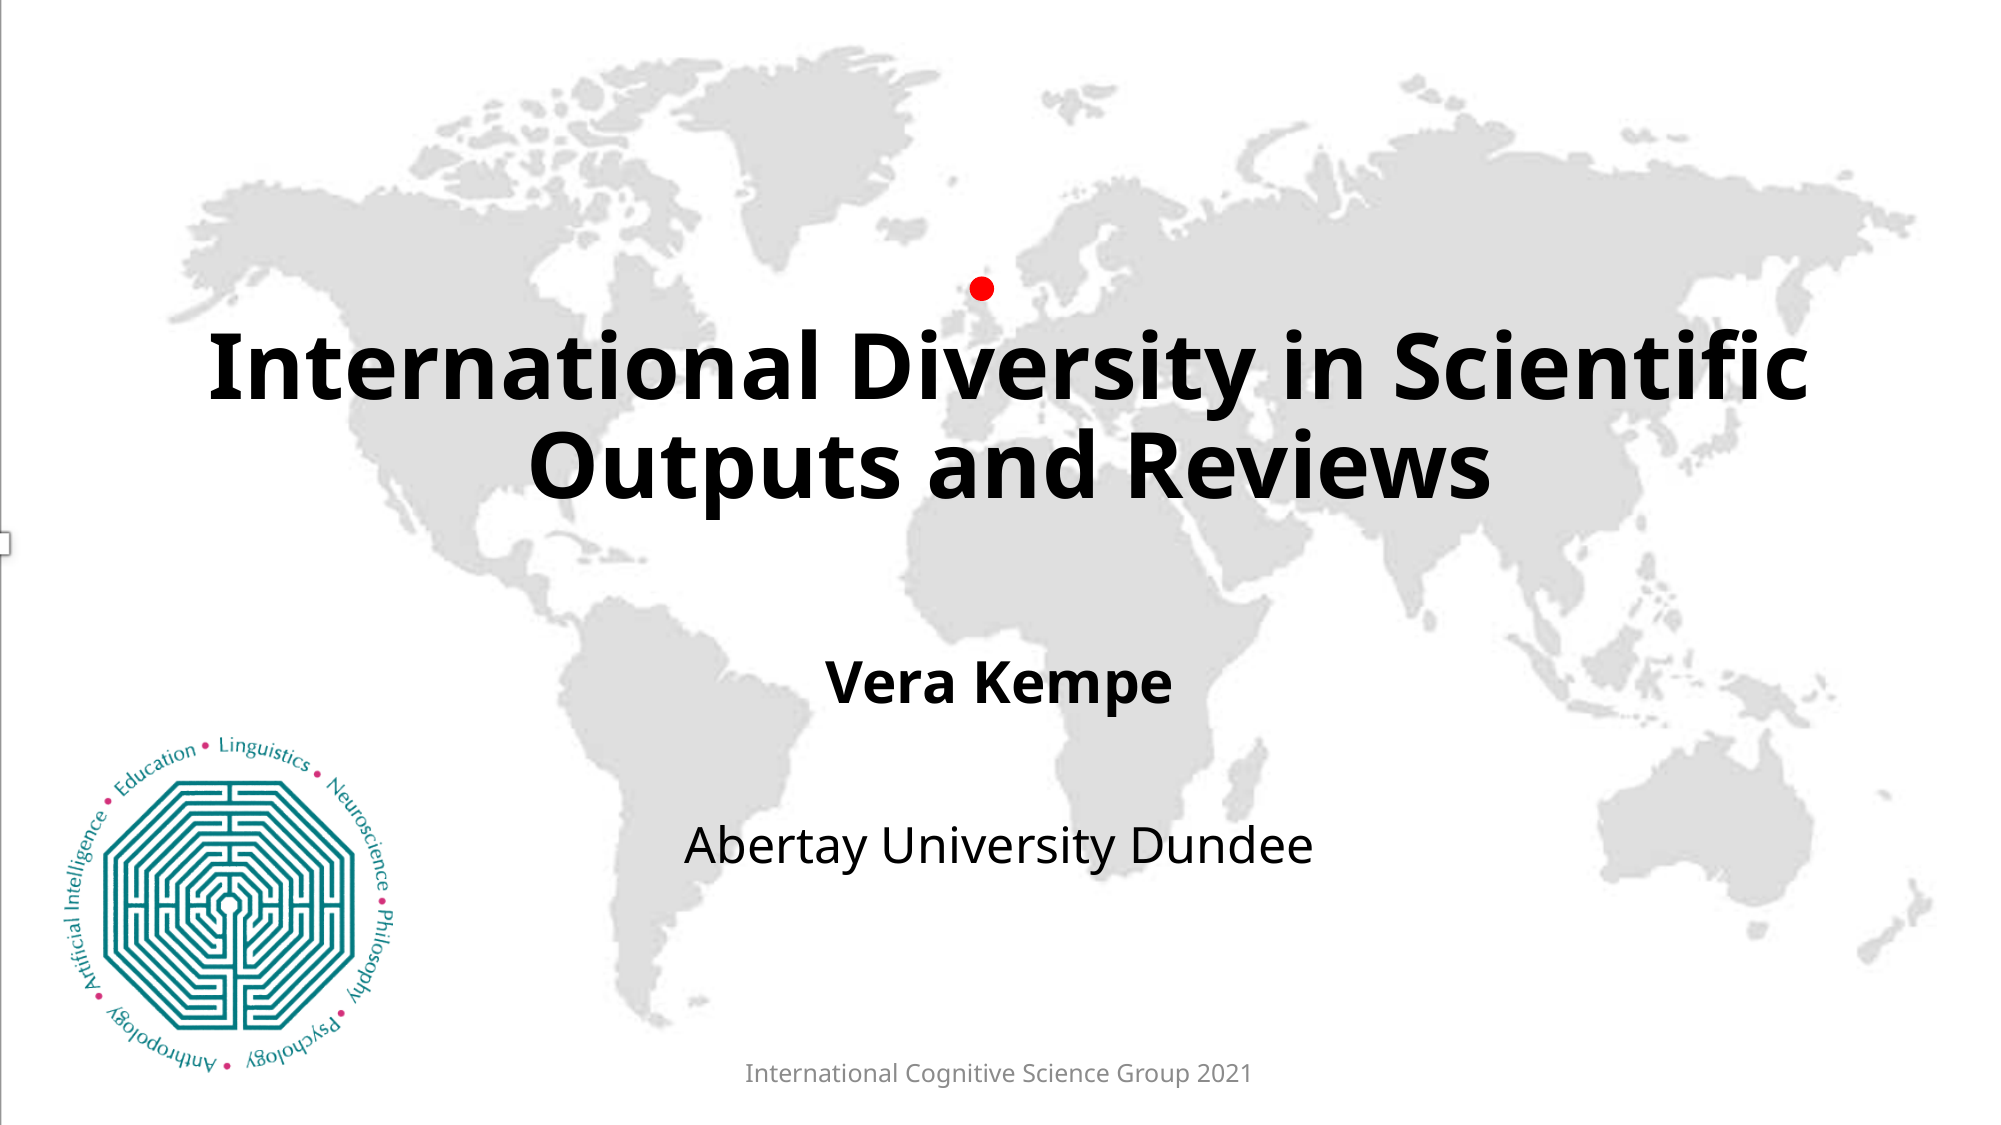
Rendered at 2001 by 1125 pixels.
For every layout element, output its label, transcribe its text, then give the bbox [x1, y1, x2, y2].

footer International Cognitive Science Group 2021 [662, 1042, 1338, 1103]
picture [0, 0, 2001, 1125]
text_box [969, 276, 995, 301]
title International Diversity in Scientific Outputs and Reviews [125, 247, 1896, 526]
subtitle Vera Kempe Abertay University Dundee [249, 564, 1750, 885]
